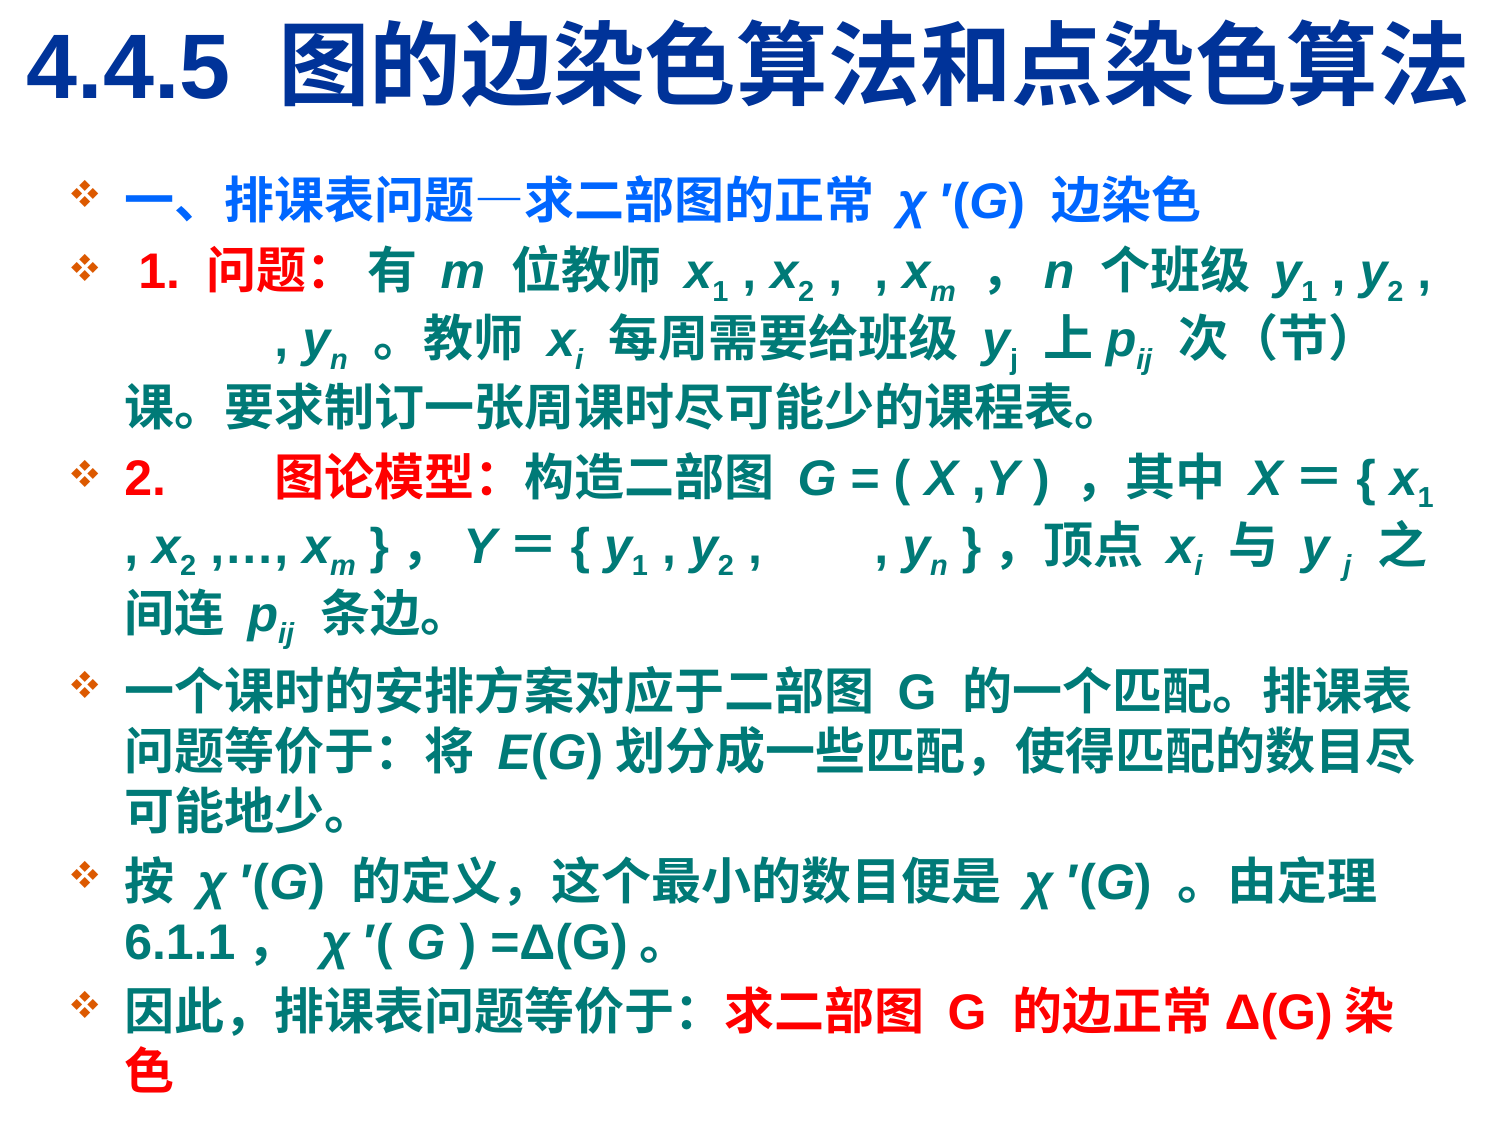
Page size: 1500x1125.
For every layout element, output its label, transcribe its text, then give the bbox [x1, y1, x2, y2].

list 一、排课表问题—求二部图的正常 χ ′(G) 边染色 1. 问题： 有 m 位教师 x1 , x2 , , xm ，n 个班级 y1 , y2 , , yn 。教师 xi 每周需要给班级 yj 上pij 次（节）课。要求制订一张周课时尽可能少的课程表。 2. 图论模型：构造二部图 G = ( X ,Y ) ，其中 X＝{ x1 , x2 ,…, xm }，Y＝{ y1 , y2 , , yn }，顶点 xi 与 y j 之间连 pij 条边。 一个课时的安排方案对应于二部图 G 的一个匹配。排课表问题等价于：将 E(G)划分成一些匹配，使得匹配的数目尽可能地少。 按 χ ′(G) 的定义，这个最小的数目便是 χ ′(G) 。由定理 6.1.1， χ ′( G ) =Δ(G)。 因此，排课表问题等价于：求二部图 G 的边正常Δ(G)染色 [53, 160, 1455, 1012]
title 4.4.5 图的边染色算法和点染色算法 [11, 3, 1500, 122]
